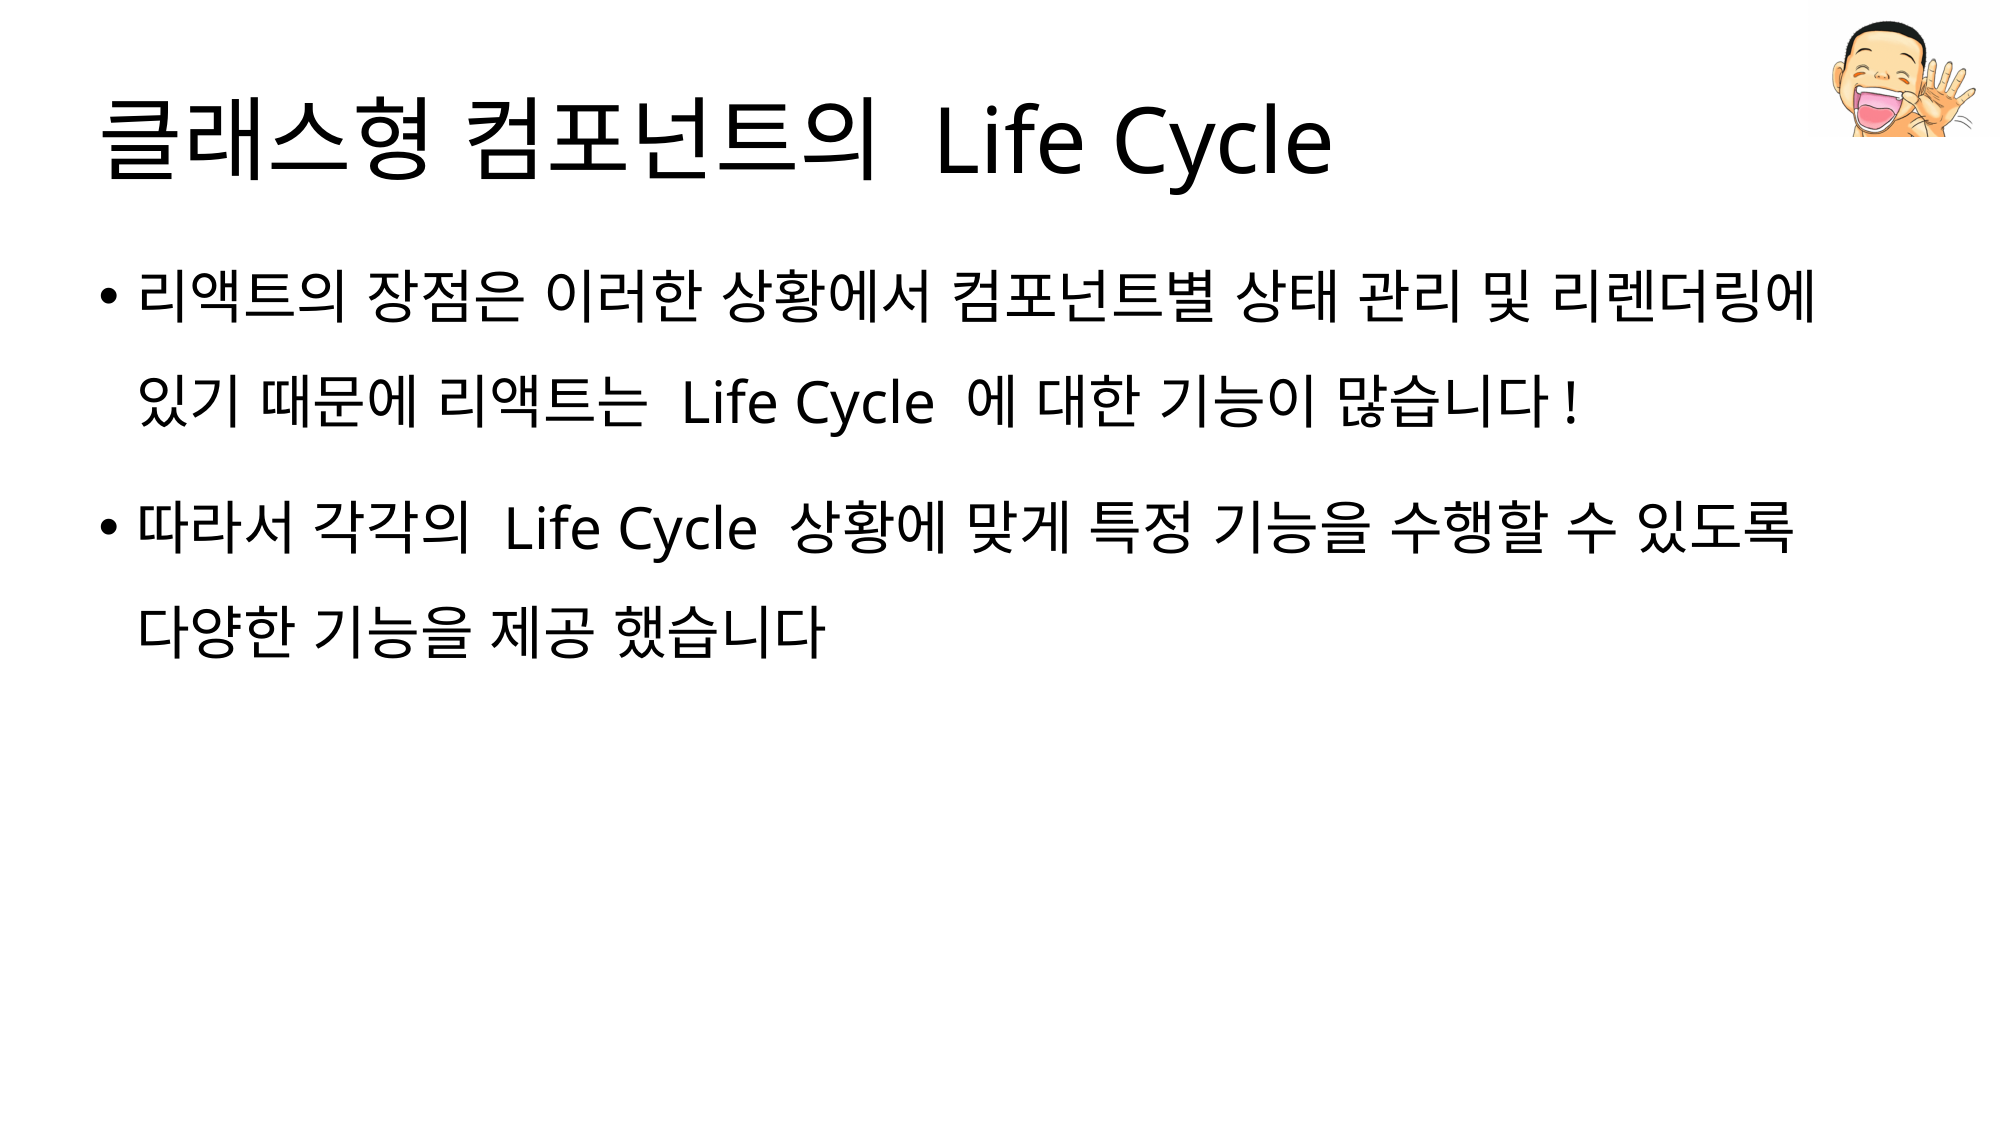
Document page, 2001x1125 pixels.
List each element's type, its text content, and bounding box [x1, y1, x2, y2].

picture [1931, 0, 2000, 137]
title 클래스형 컴포넌트의 Life Cycle [83, 0, 1931, 217]
list 리액트의 장점은 이러한 상황에서 컴포넌트별 상태 관리 및 리렌더링에 있기 때문에 리액트는 Life Cycle 에 대한 기능이 많습니다! 따라서 각각의 Life Cycle 상황에 맞게 특정 기능을 수행할 수 있도록 다양한 기능을 제공 했습니다 [83, 217, 1931, 1125]
